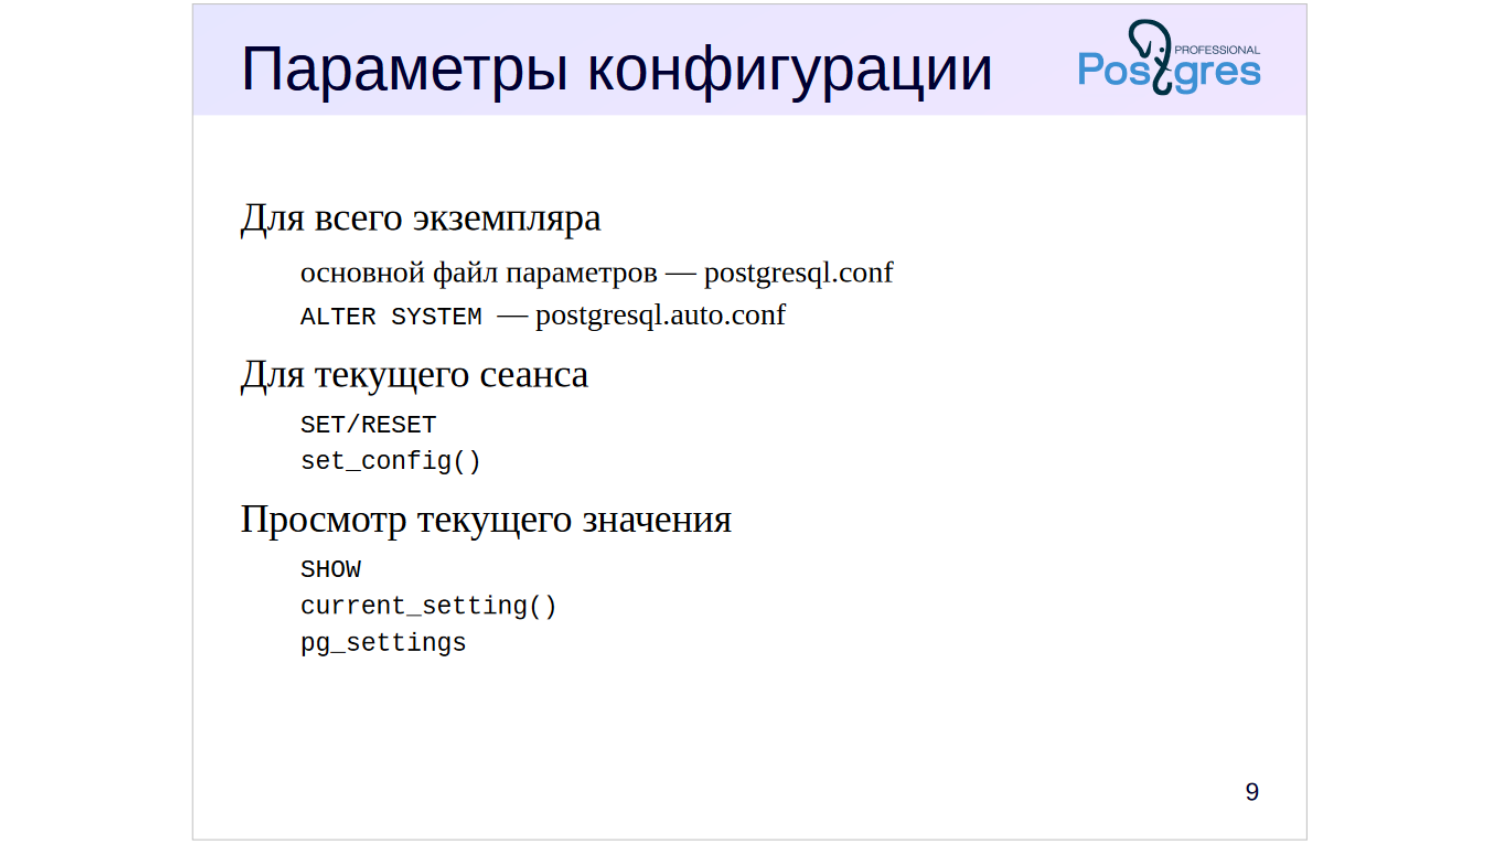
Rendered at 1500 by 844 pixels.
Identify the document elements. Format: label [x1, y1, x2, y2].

picture [188, 0, 1312, 844]
